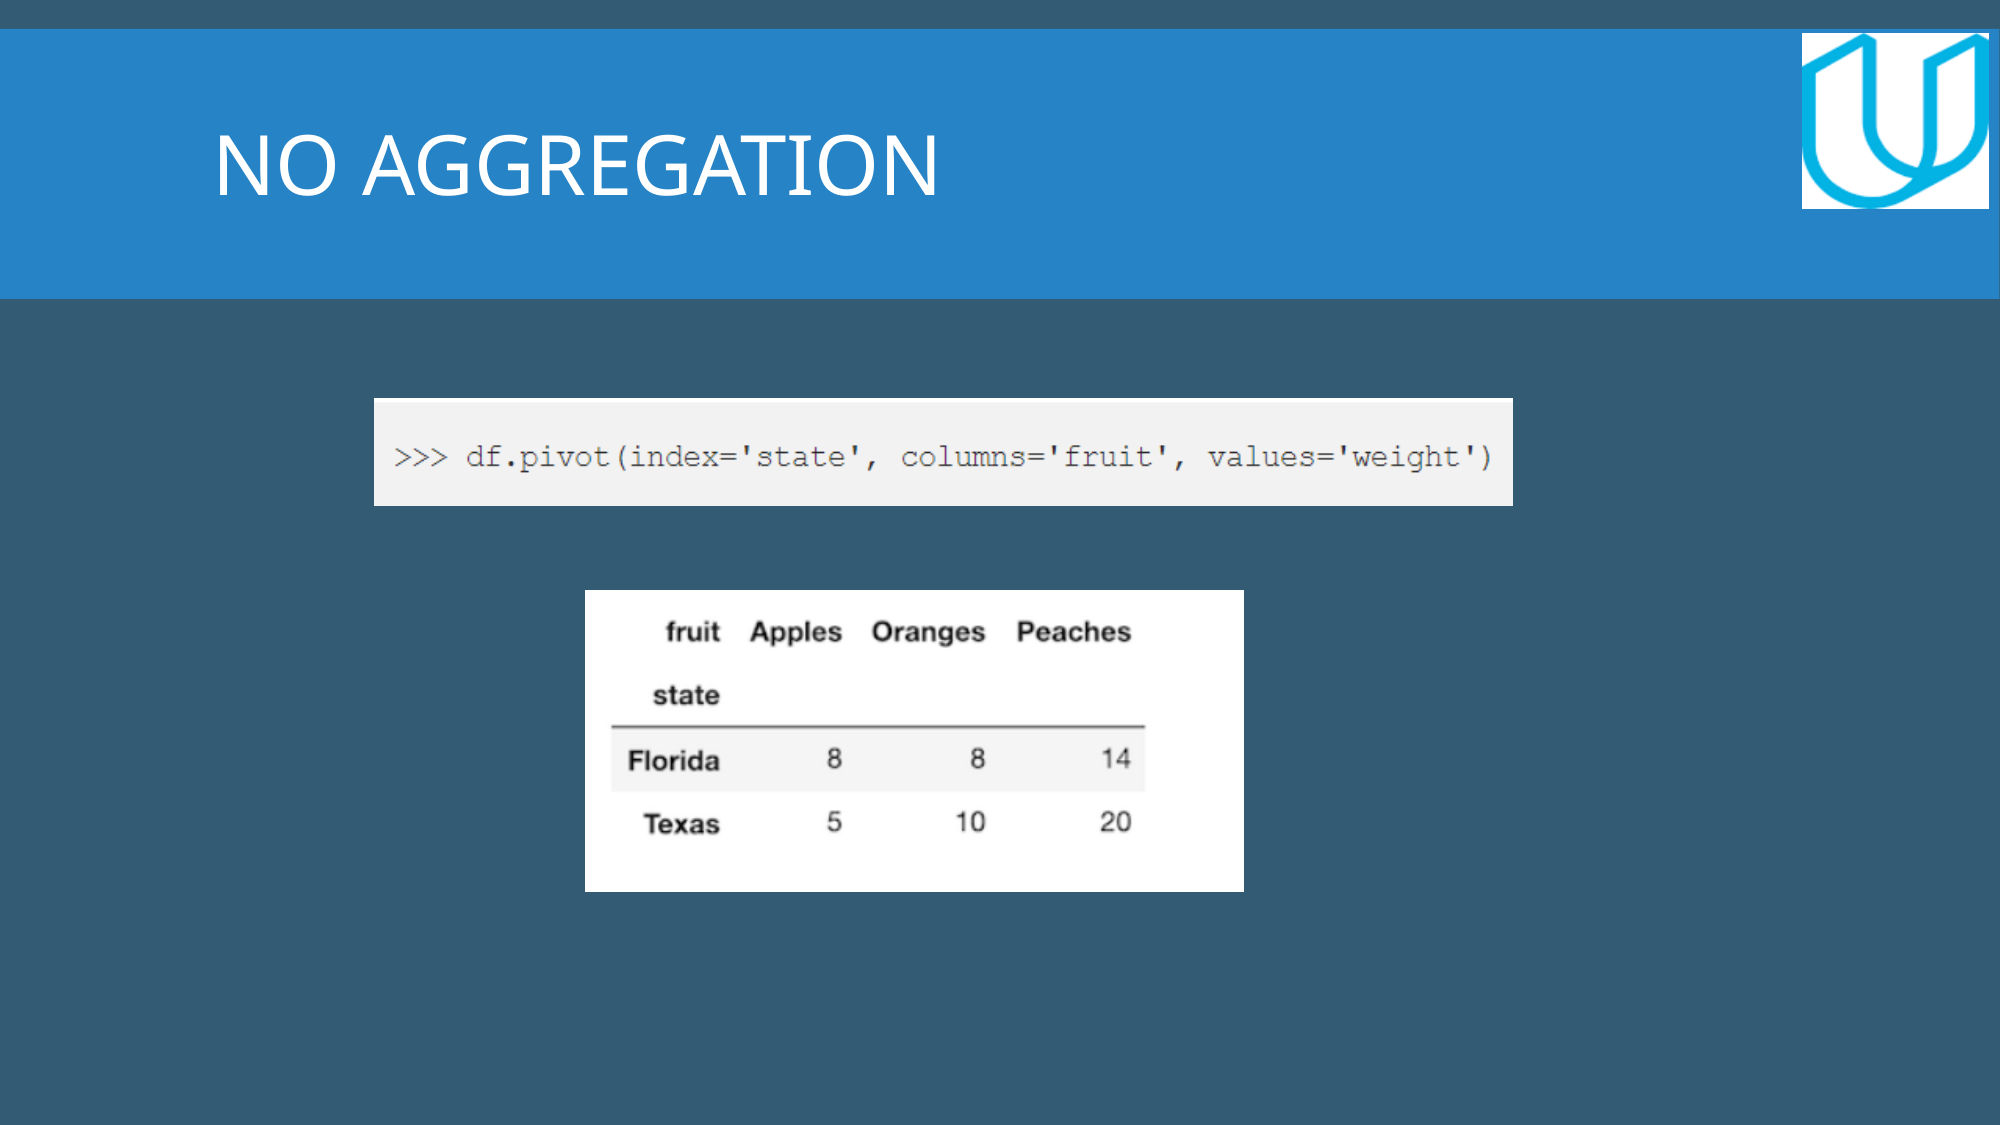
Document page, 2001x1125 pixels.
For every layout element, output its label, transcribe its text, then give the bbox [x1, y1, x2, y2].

picture [1933, 47, 1974, 167]
picture [374, 398, 1513, 506]
picture [1816, 47, 1912, 197]
picture [1802, 33, 1989, 167]
picture [1876, 124, 1989, 209]
title No aggregation [197, 46, 1803, 295]
picture [585, 589, 1244, 892]
picture [1803, 159, 1866, 209]
